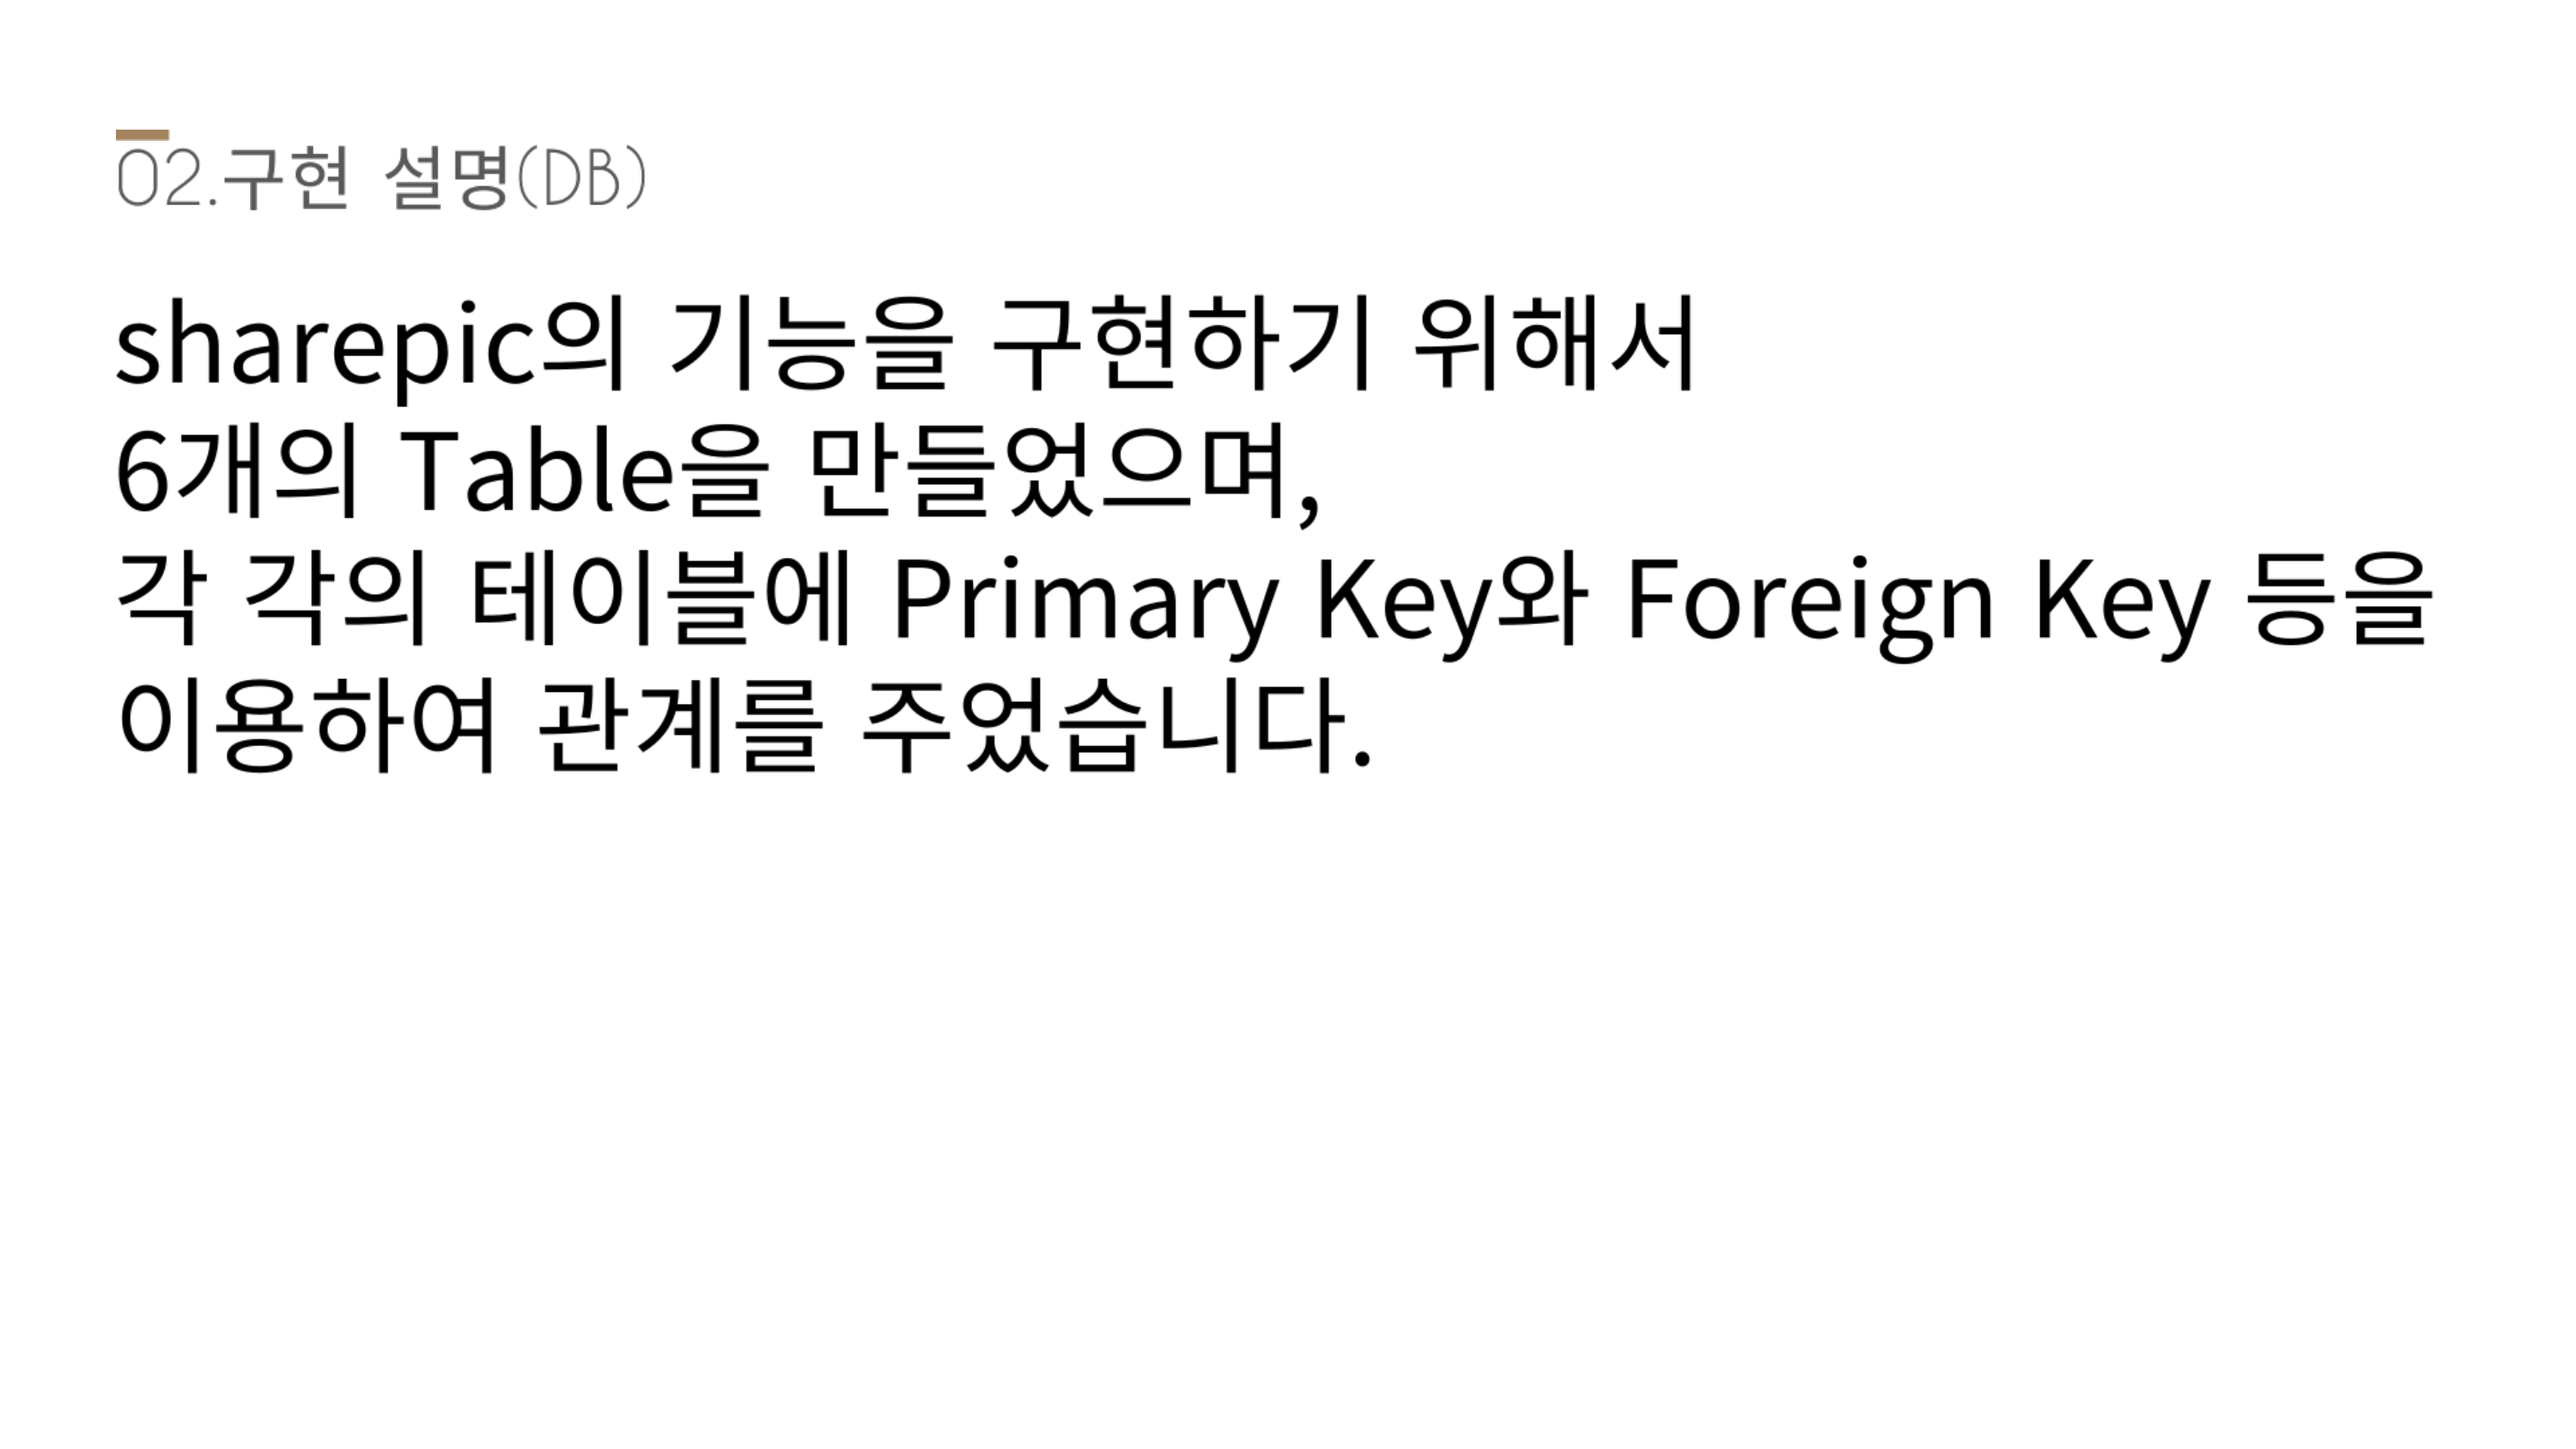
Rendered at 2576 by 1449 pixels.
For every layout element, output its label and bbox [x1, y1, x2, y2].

picture [105, 117, 683, 245]
picture [97, 249, 2491, 823]
text_box [116, 130, 170, 141]
